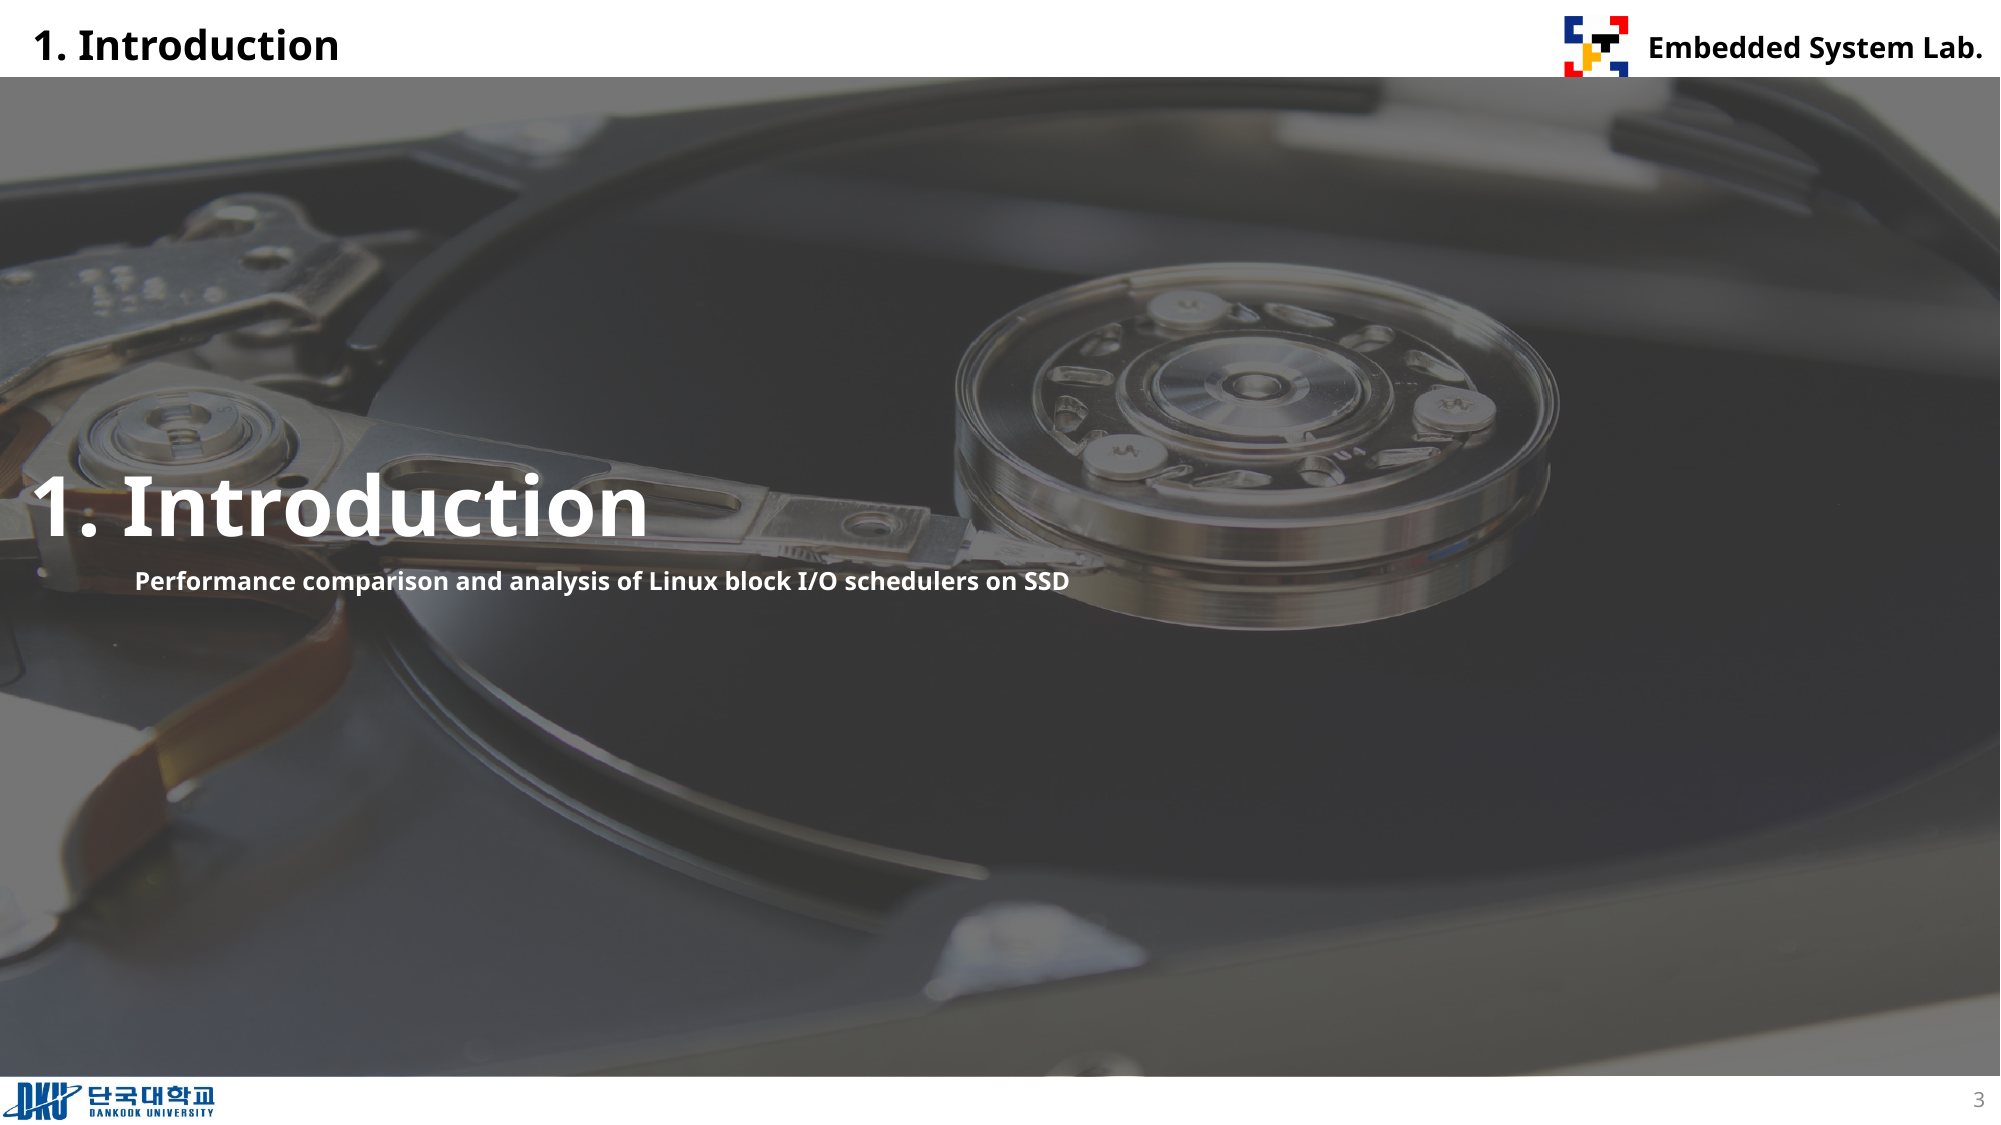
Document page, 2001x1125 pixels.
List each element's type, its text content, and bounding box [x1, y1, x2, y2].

picture [0, 77, 2000, 1125]
slide_number 3 [1550, 1077, 2000, 1125]
title 1. Introduction [17, 17, 1474, 76]
picture [1563, 15, 1629, 76]
